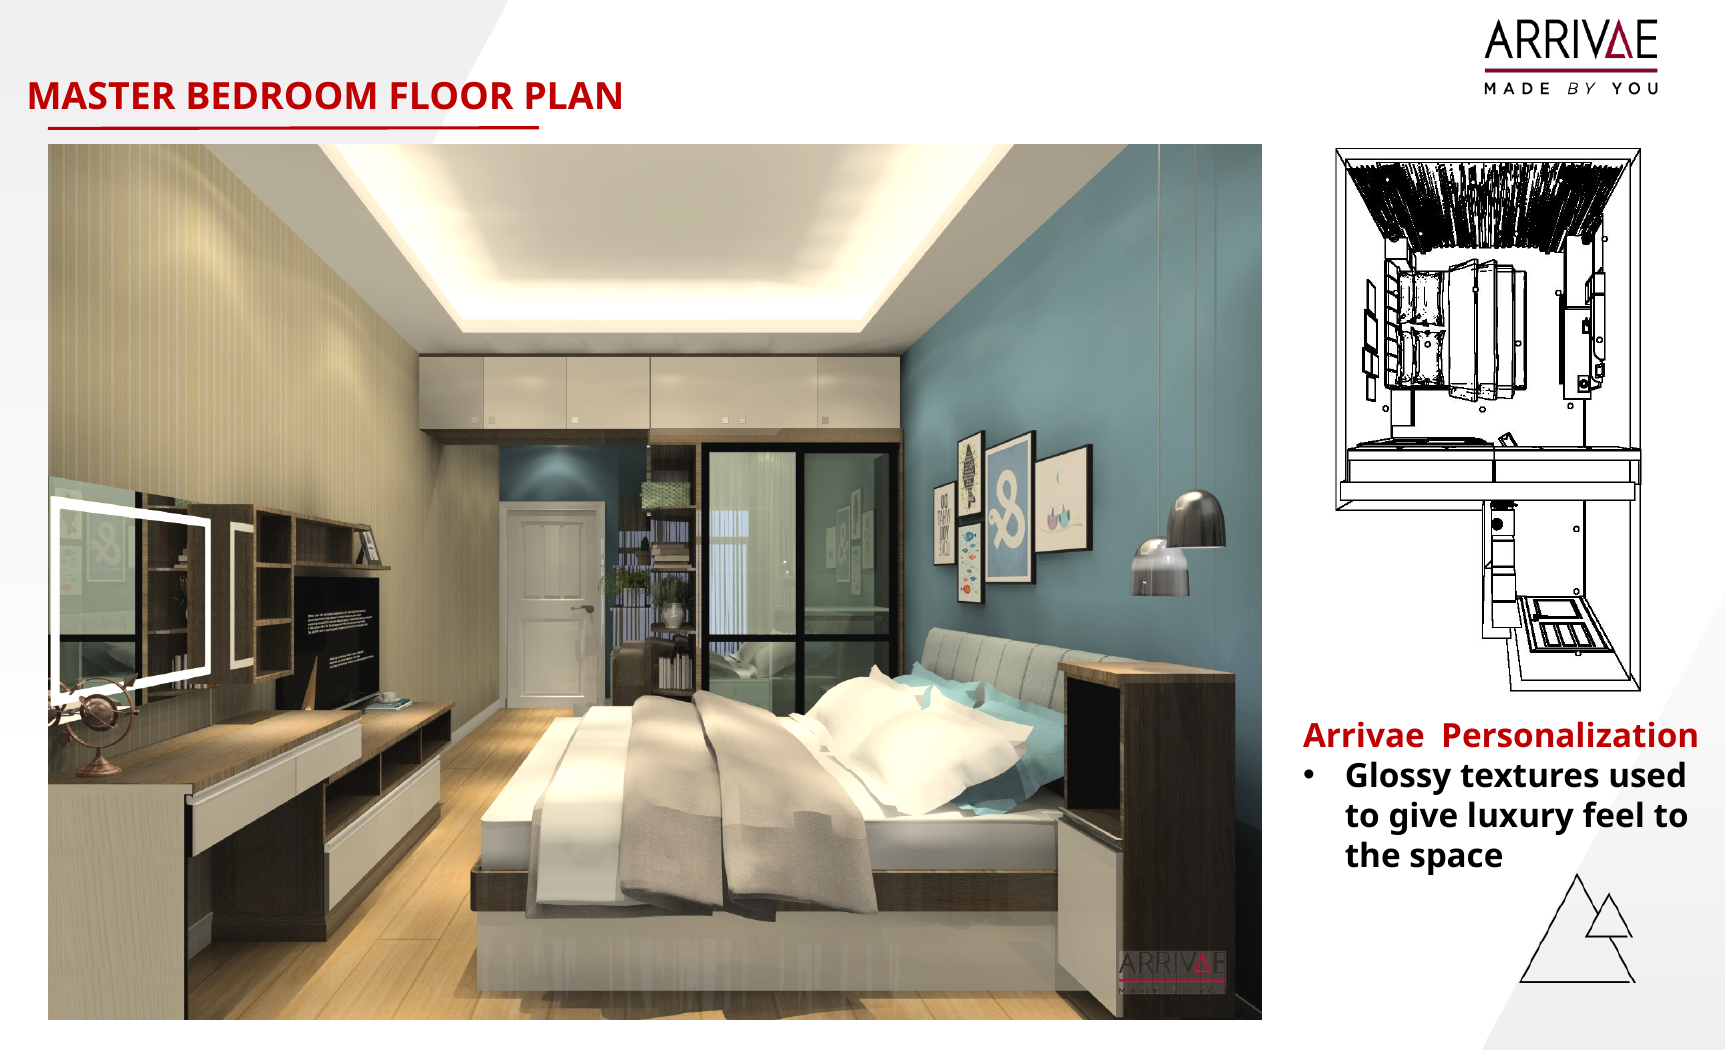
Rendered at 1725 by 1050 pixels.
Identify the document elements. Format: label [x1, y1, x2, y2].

picture [1327, 137, 1653, 698]
picture [47, 144, 1261, 1021]
text_box [0, 0, 1725, 1050]
